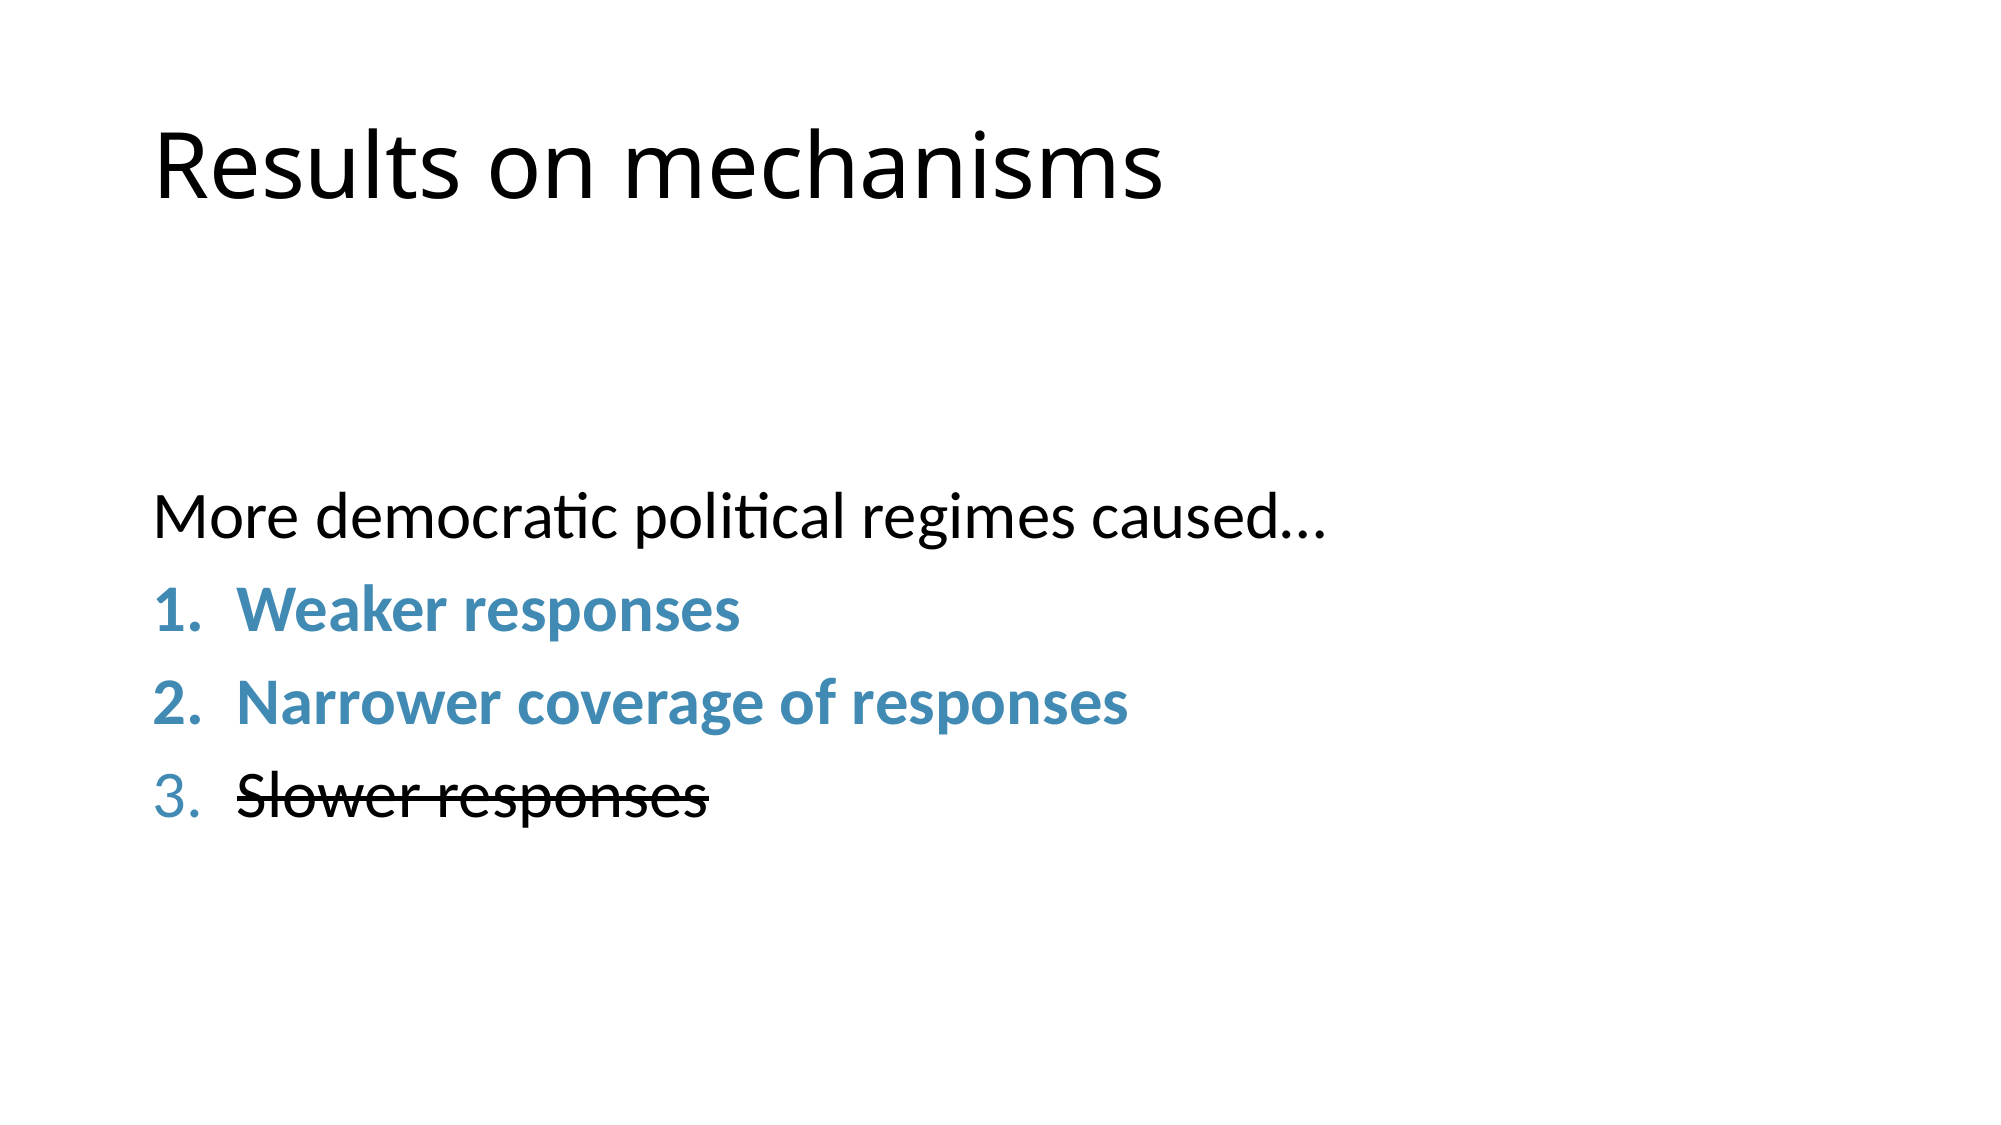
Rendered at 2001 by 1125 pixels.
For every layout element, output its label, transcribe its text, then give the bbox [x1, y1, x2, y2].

list More democratic political regimes caused… Weaker responses Narrower coverage of responses Slower responses [137, 299, 1863, 1014]
title Results on mechanisms [137, 59, 1863, 278]
